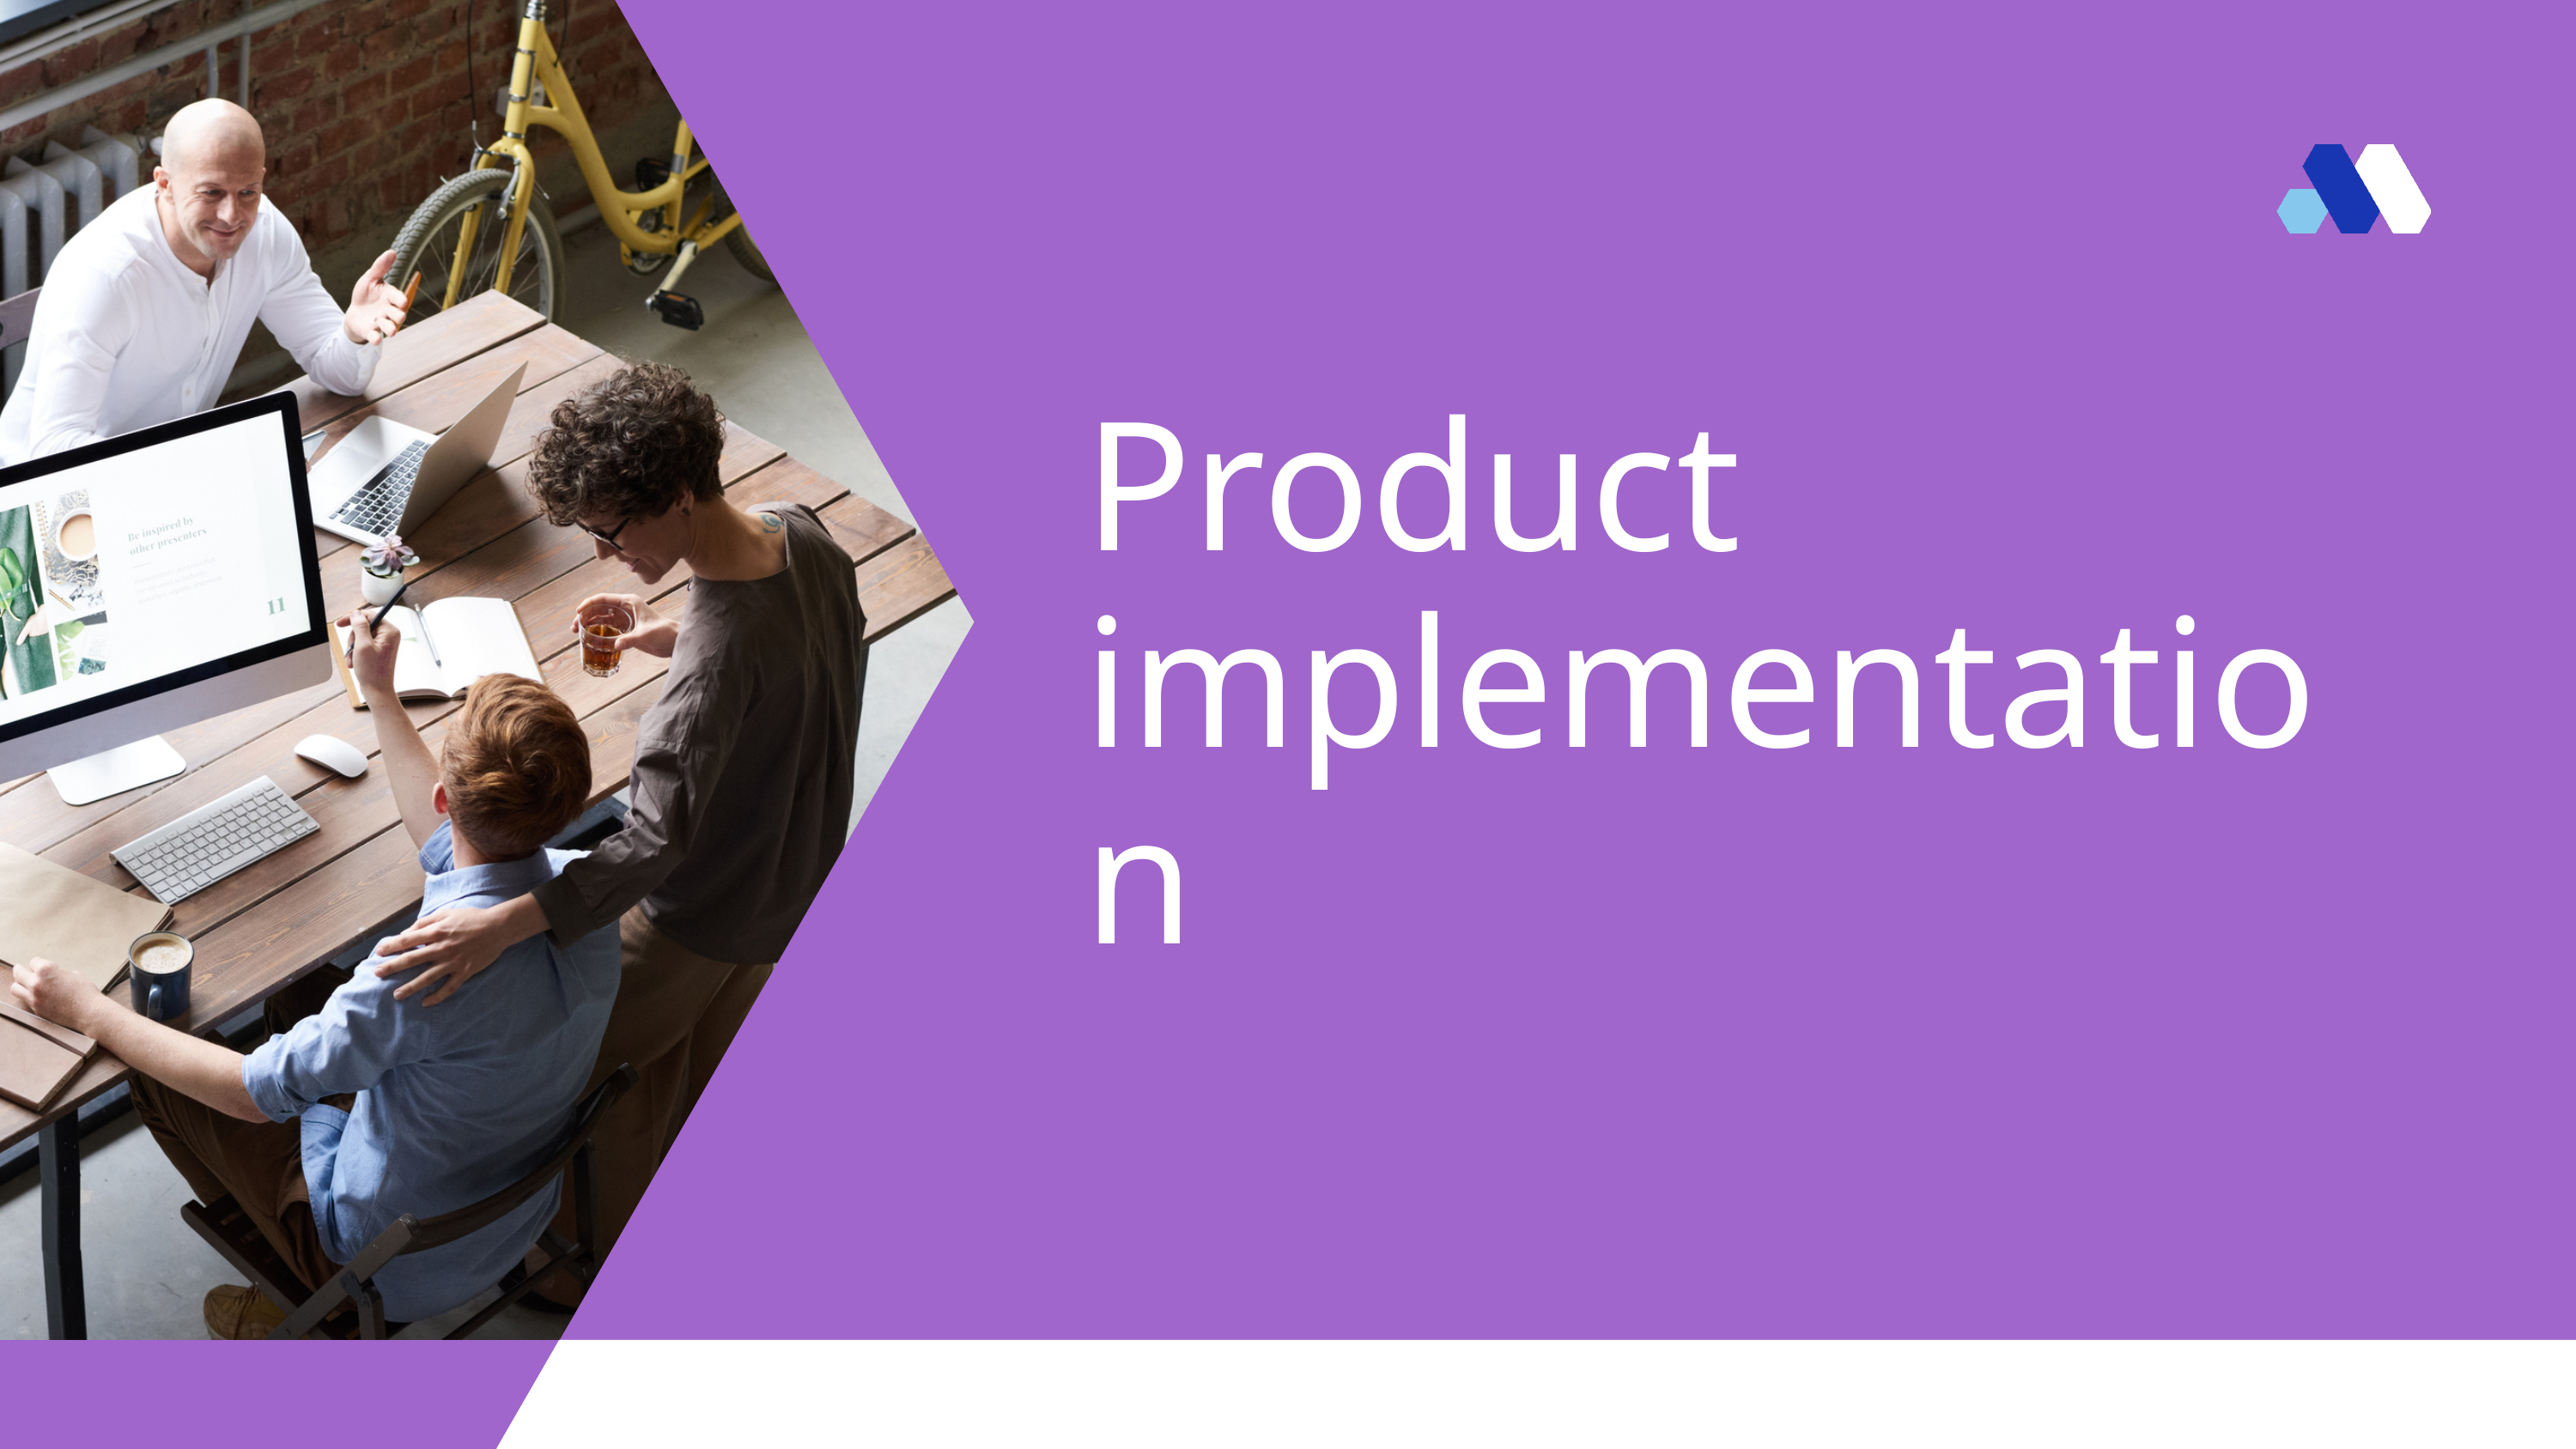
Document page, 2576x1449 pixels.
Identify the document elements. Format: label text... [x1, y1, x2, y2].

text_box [495, 1339, 2576, 1449]
picture [2275, 144, 2432, 233]
text_box Product implementation [1084, 389, 2405, 980]
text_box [0, 0, 975, 1341]
